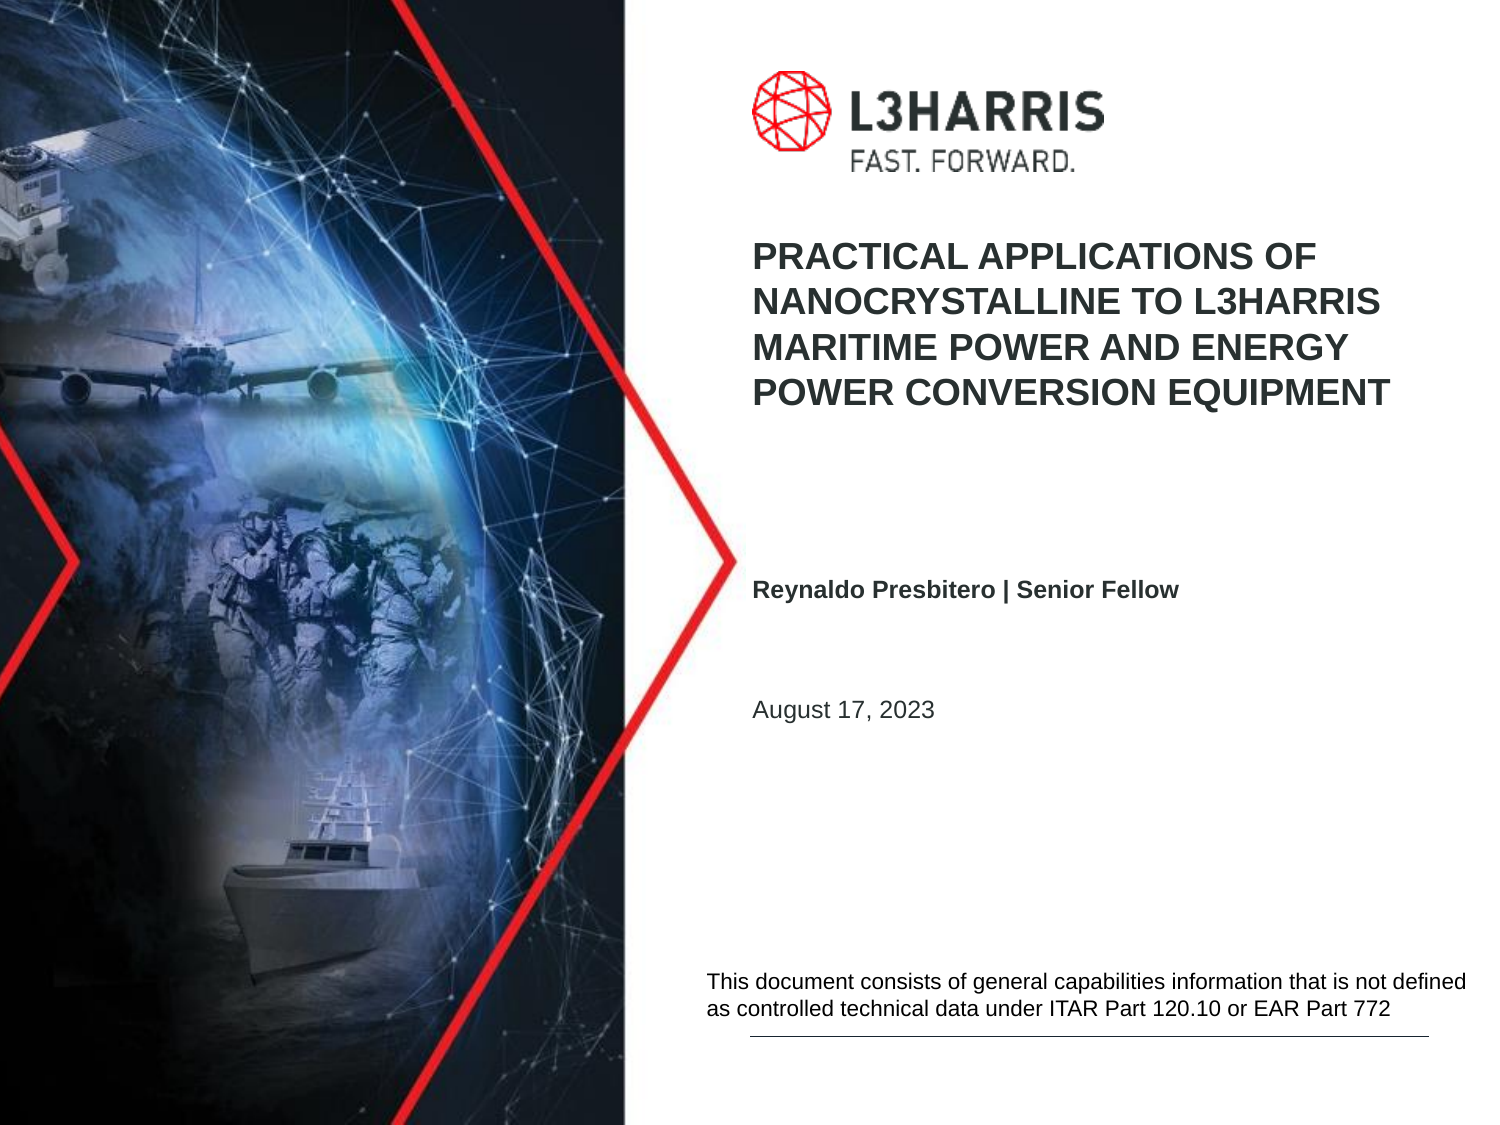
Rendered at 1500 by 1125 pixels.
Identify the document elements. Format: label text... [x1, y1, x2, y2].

list August 17, 2023 [752, 691, 1015, 726]
title Practical Applications of Nanocrystalline to L3HArris Maritime Power and Energy Power Conversion Equipment [752, 232, 1431, 417]
picture [752, 71, 1104, 172]
picture [739, 1005, 746, 1015]
picture [0, 0, 746, 1125]
list Reynaldo Presbitero | Senior Fellow [752, 573, 1431, 604]
